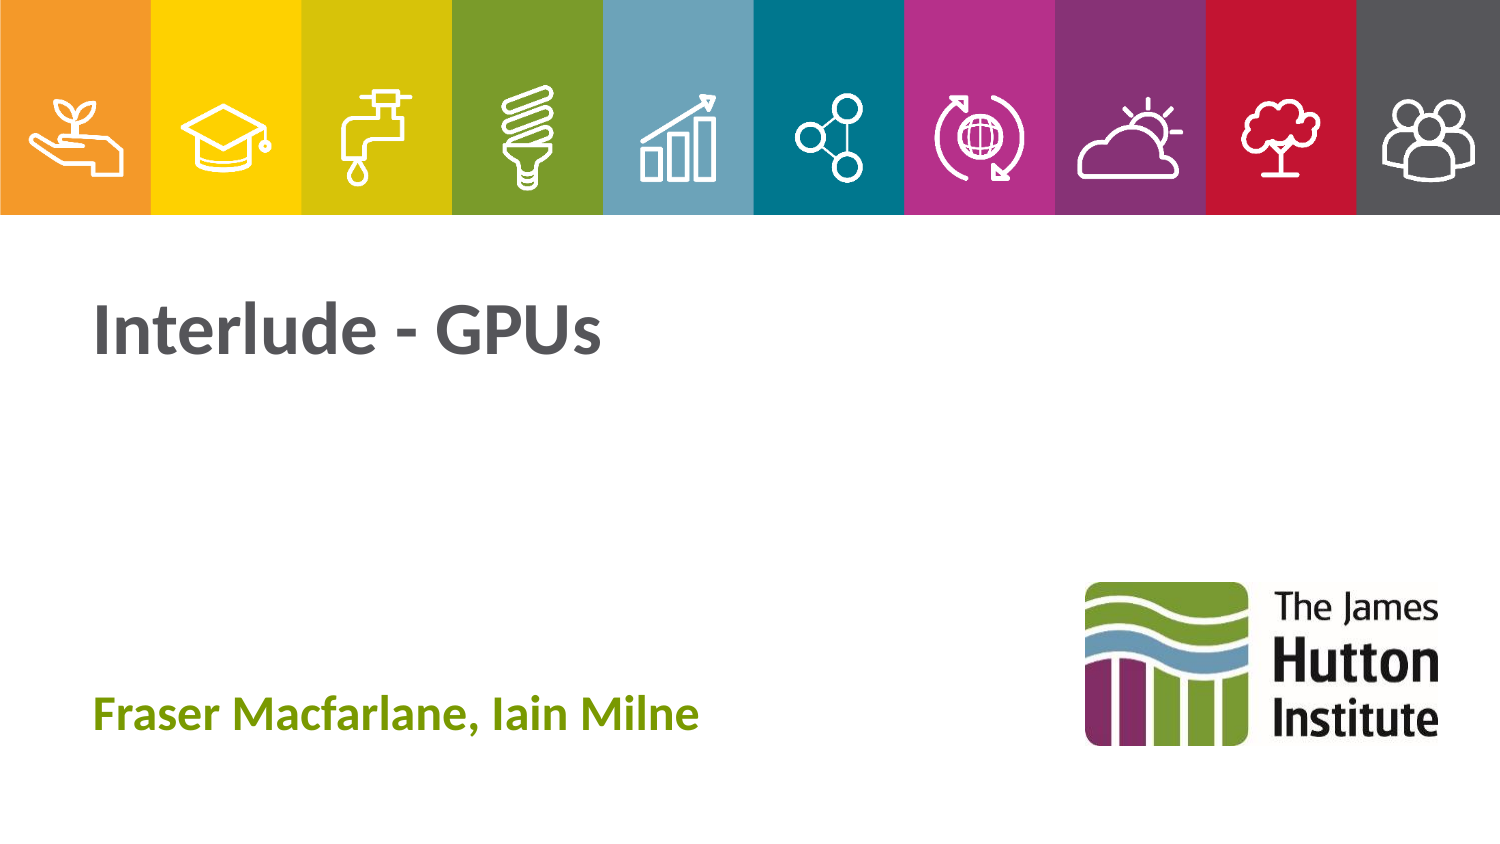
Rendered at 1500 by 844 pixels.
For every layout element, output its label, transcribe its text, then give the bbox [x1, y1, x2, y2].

subtitle Fraser Macfarlane, Iain Milne [77, 672, 1047, 749]
title Interlude - GPUs [77, 272, 1085, 379]
picture [0, 0, 1500, 215]
picture [1085, 582, 1438, 746]
